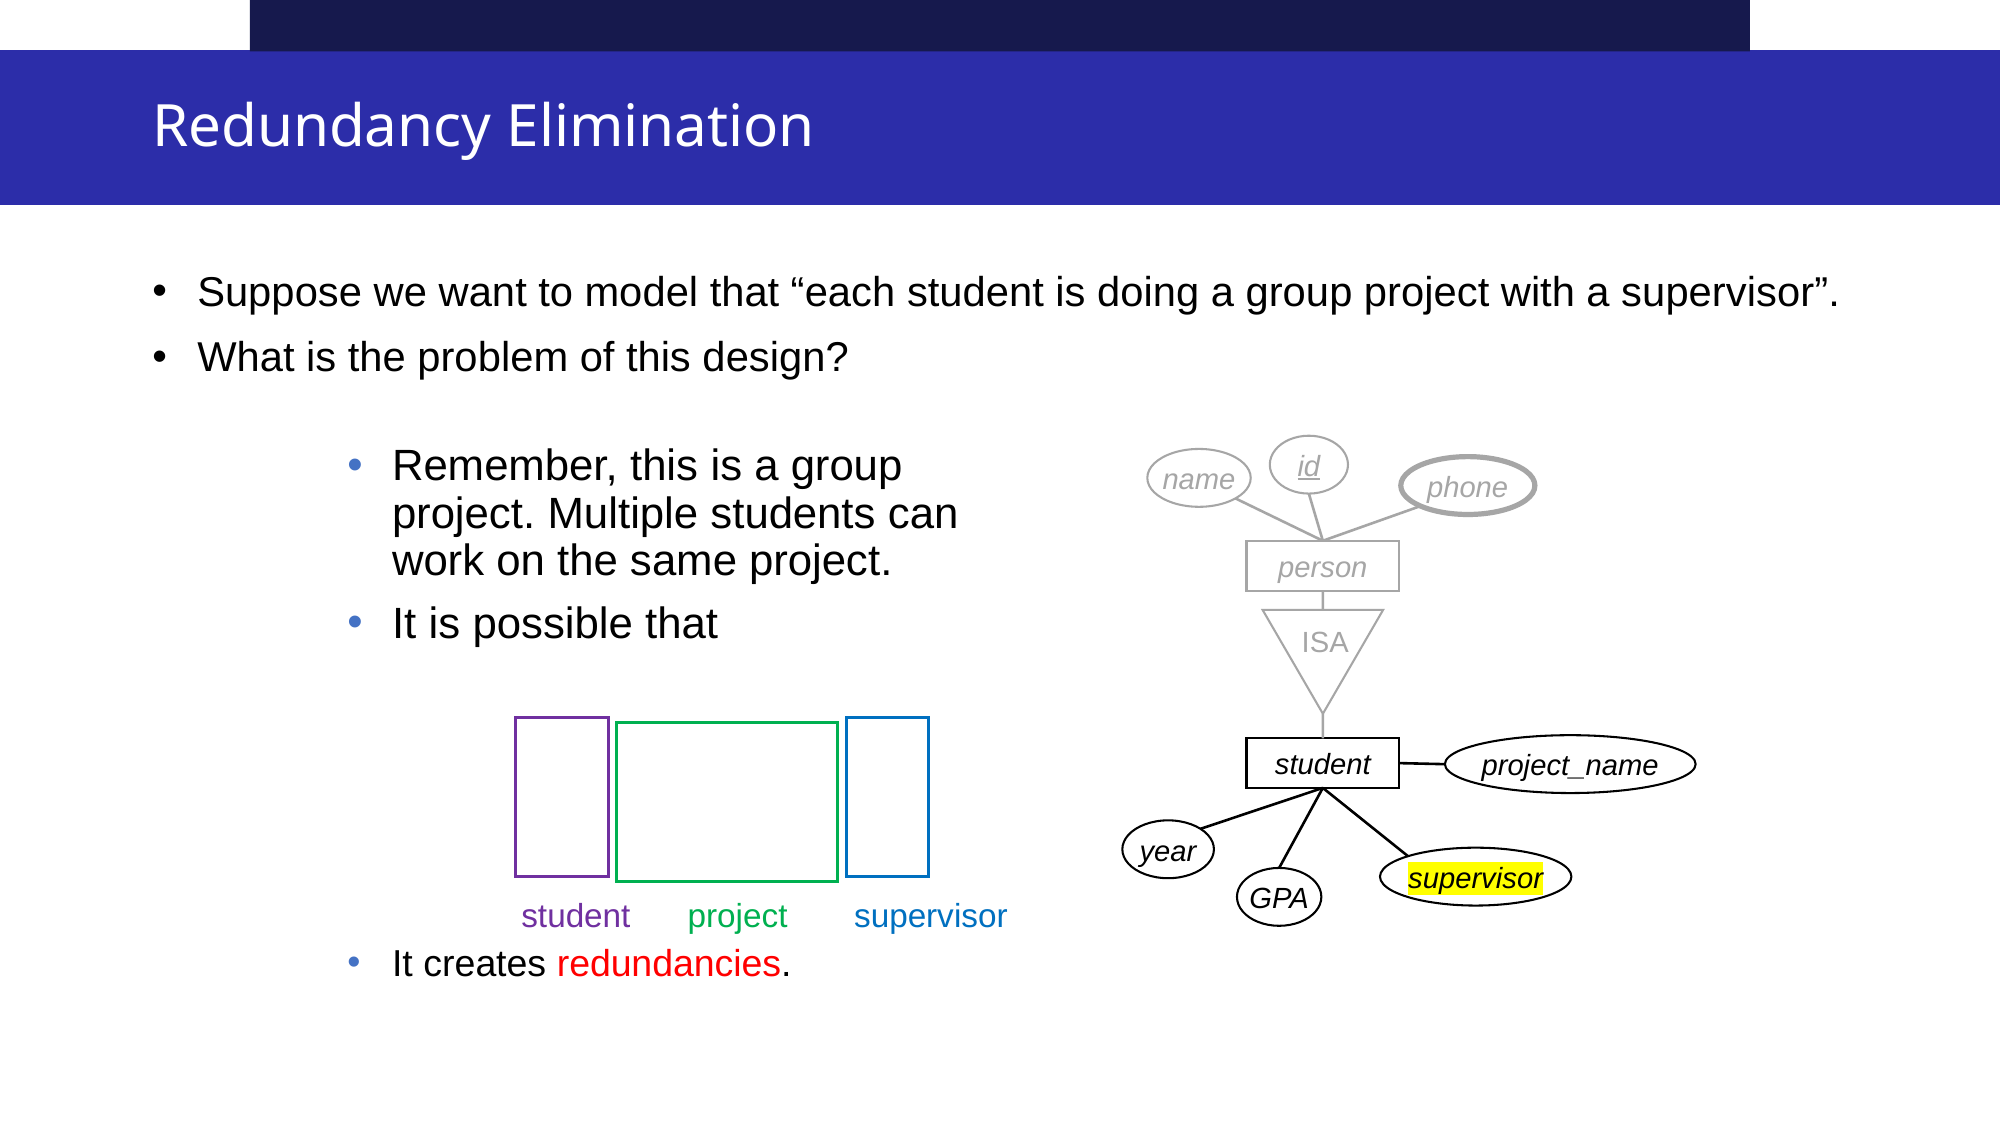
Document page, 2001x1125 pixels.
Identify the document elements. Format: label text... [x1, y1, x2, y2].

text_box student [506, 876, 638, 953]
text_box [845, 716, 930, 878]
text_box [249, 0, 1751, 53]
list Suppose we want to model that “each student is doing a group project with a supervisor”. What is the problem of this design? [137, 262, 1863, 778]
title Redundancy Elimination [137, 57, 1863, 197]
text_box [615, 722, 839, 883]
text_box supervisor [839, 876, 1020, 953]
text_box [514, 716, 609, 878]
text_box project [672, 883, 805, 953]
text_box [1122, 435, 1696, 926]
